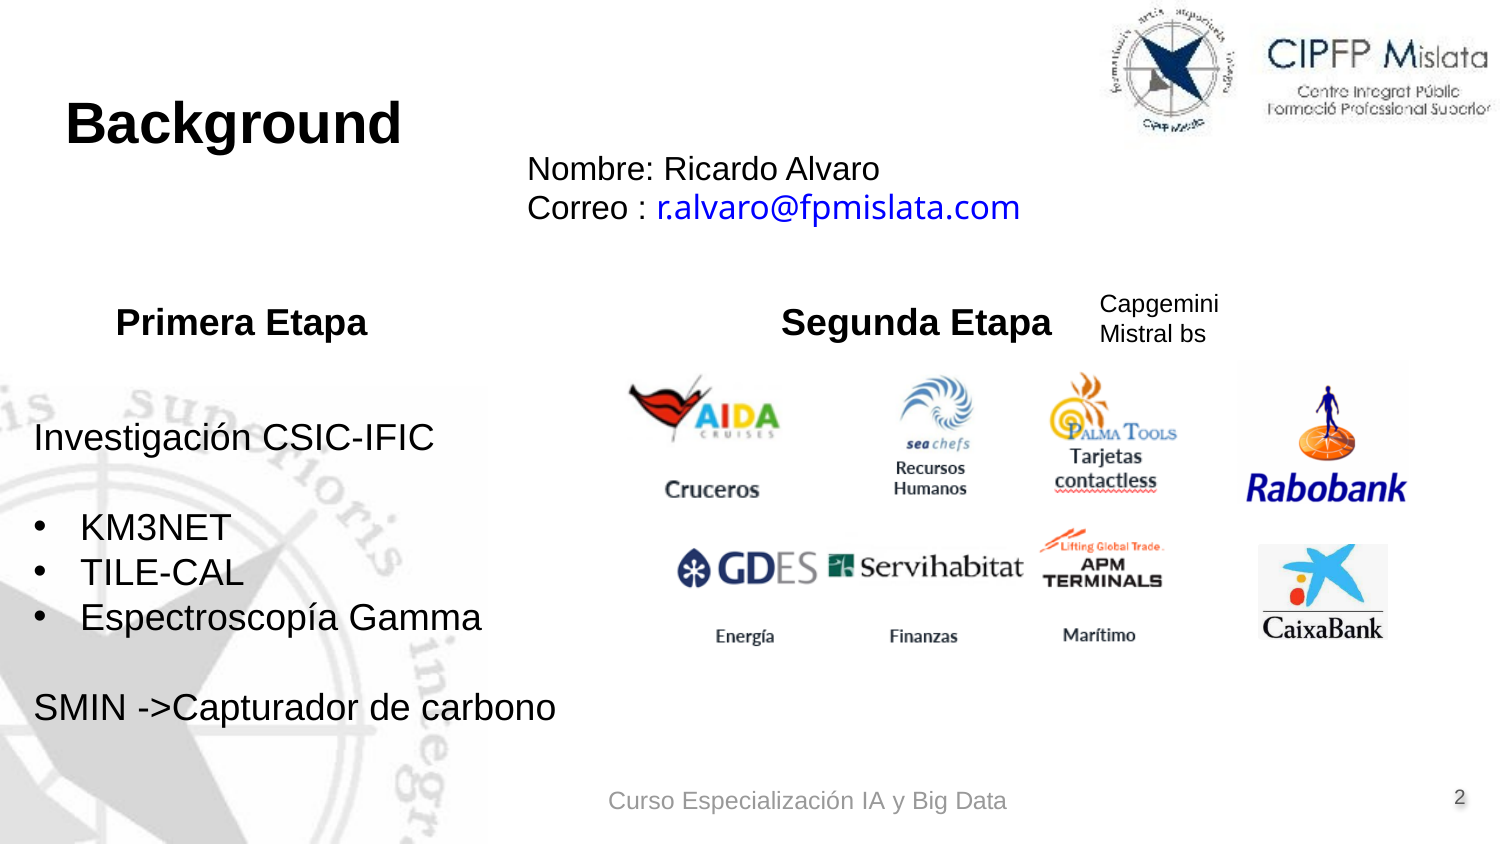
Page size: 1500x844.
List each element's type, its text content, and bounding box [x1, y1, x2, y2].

text_box Background [63, 82, 421, 155]
picture [0, 0, 1500, 844]
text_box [1380, 758, 1490, 844]
text_box Investigación CSIC-IFIC KM3NET TILE-CAL Espectroscopía Gamma SMIN ->Capturador de carbono [18, 405, 582, 736]
footer Curso Especialización IA y Big Data [606, 784, 1008, 844]
text_box Nombre: Ricardo Alvaro Correo : r.alvaro@fpmislata.com [512, 139, 1275, 280]
text_box Segunda Etapa [766, 290, 1068, 350]
text_box Primera Etapa [100, 290, 383, 350]
text_box Capgemini Mistral bs [1084, 280, 1432, 355]
